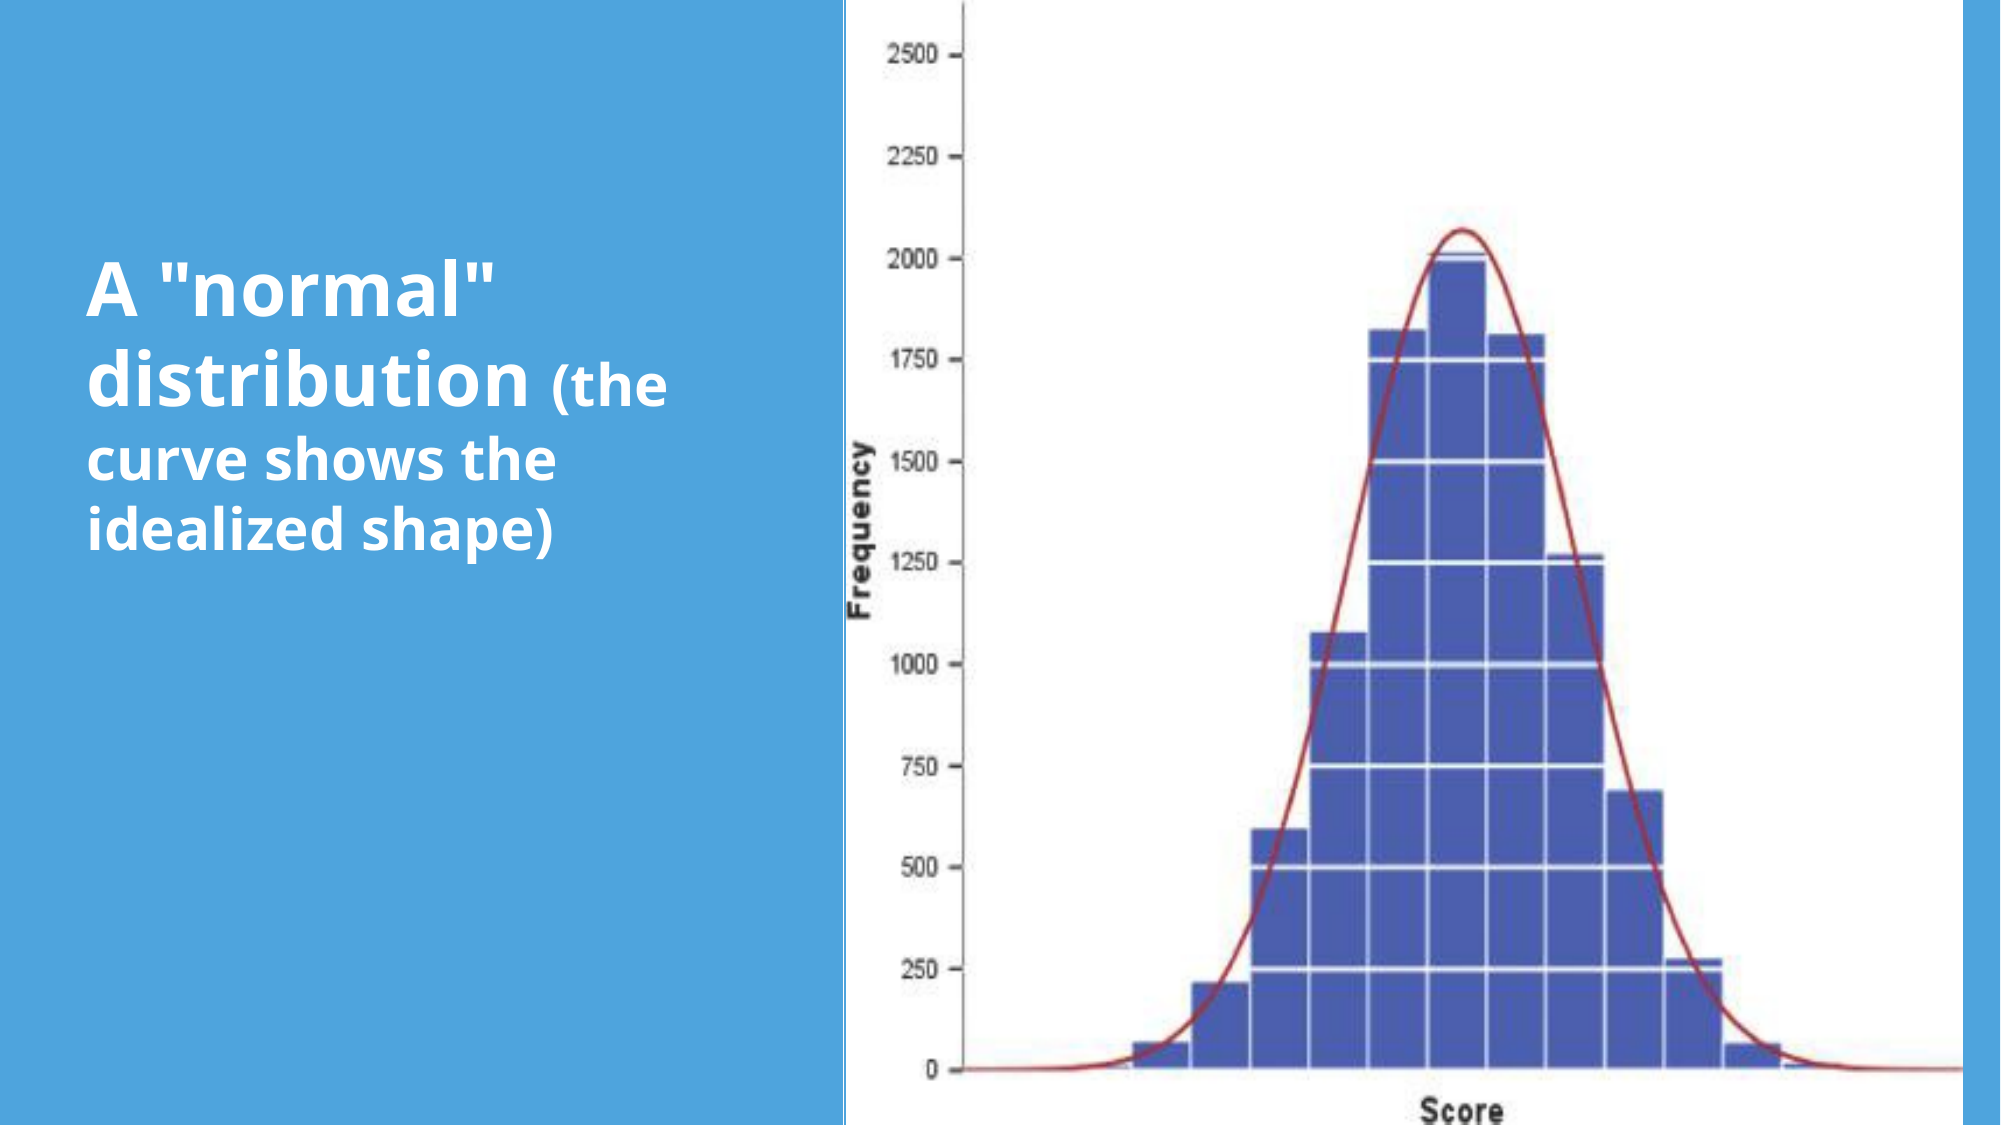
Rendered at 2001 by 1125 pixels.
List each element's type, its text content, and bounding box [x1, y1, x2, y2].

text_box A "normal" distribution (the curve shows the idealized shape) [71, 234, 829, 570]
text_box [0, 0, 843, 1125]
text_box [1963, 0, 2000, 1125]
picture [846, 0, 1963, 1125]
